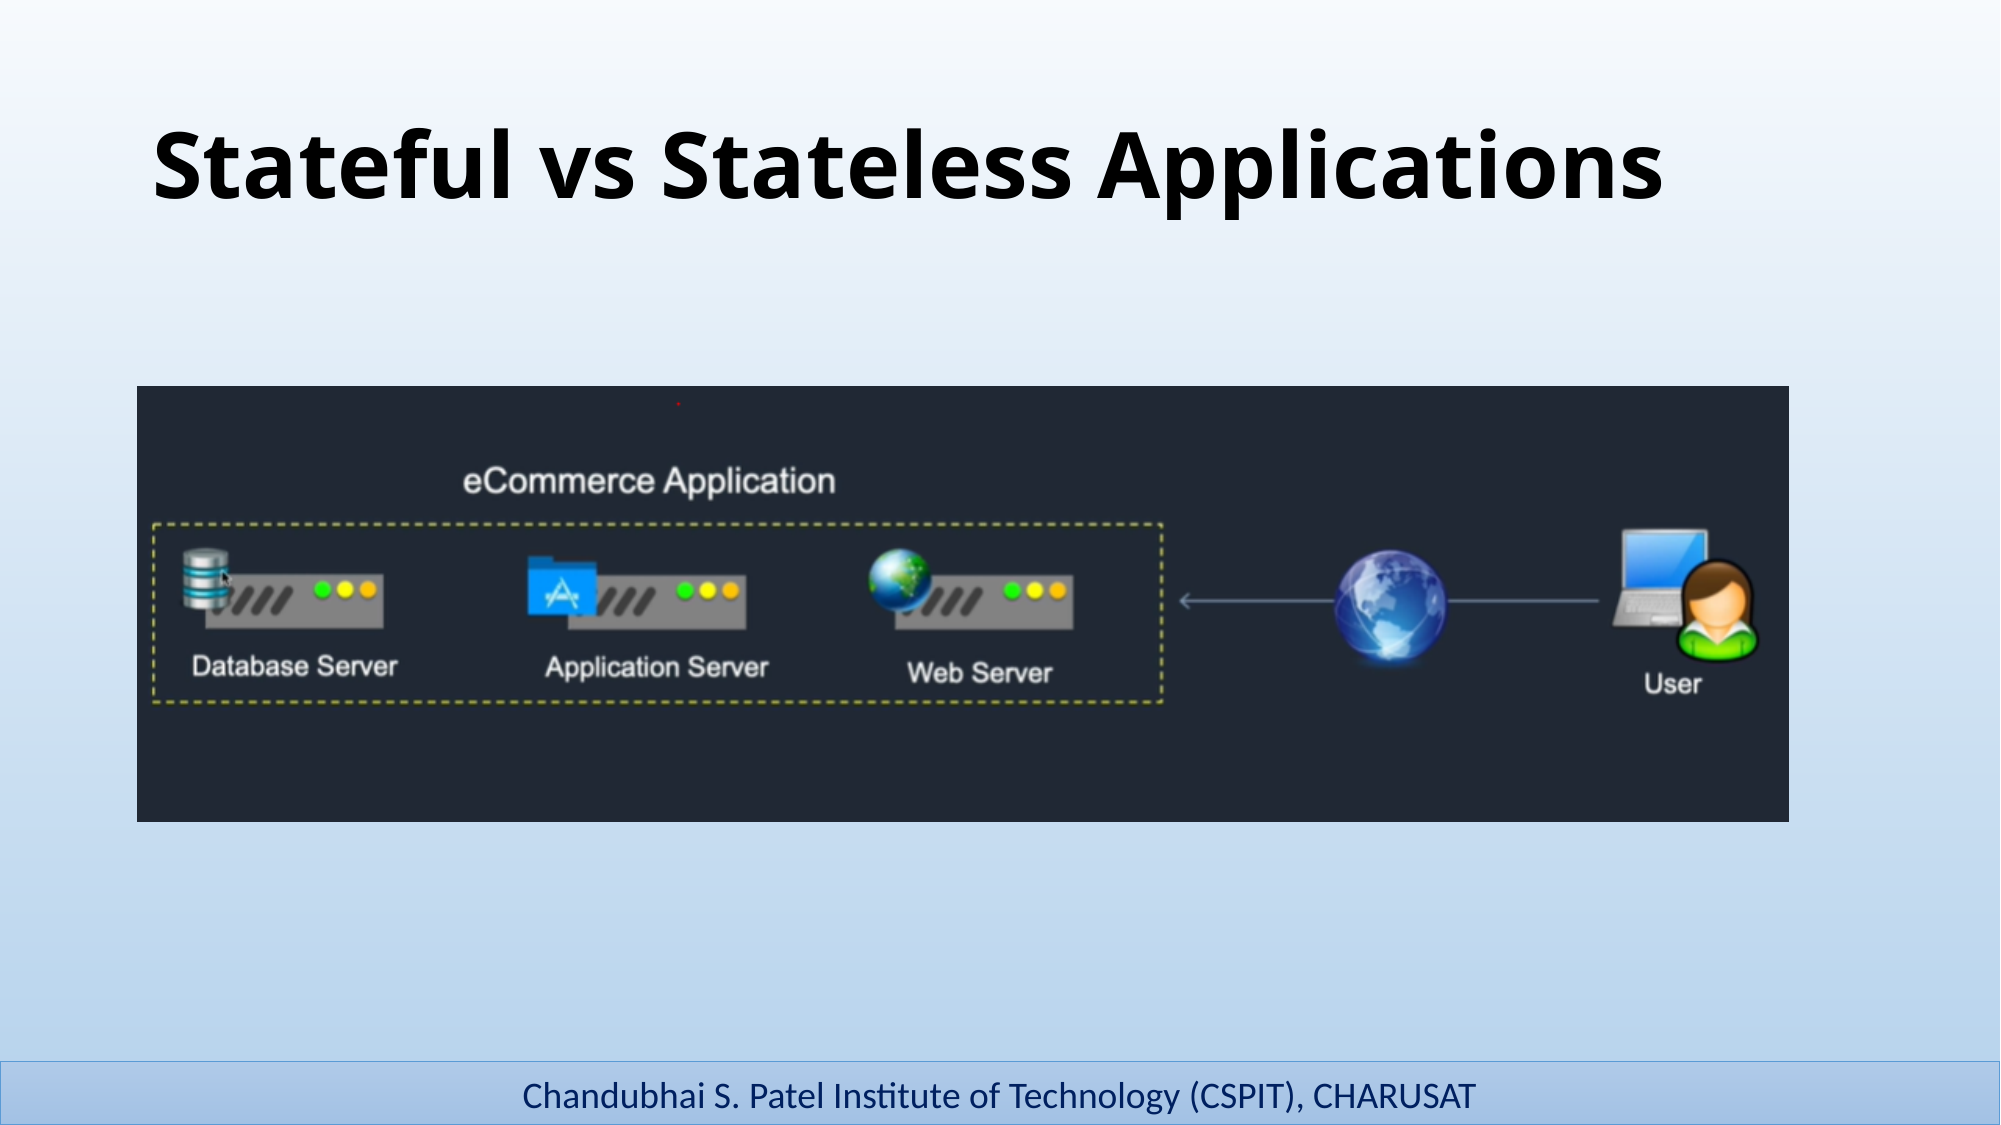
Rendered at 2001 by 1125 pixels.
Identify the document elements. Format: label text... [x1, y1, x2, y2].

slide_number 30 [1412, 1042, 1863, 1103]
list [137, 386, 1789, 822]
title Stateful vs Stateless Applications [137, 59, 1863, 278]
